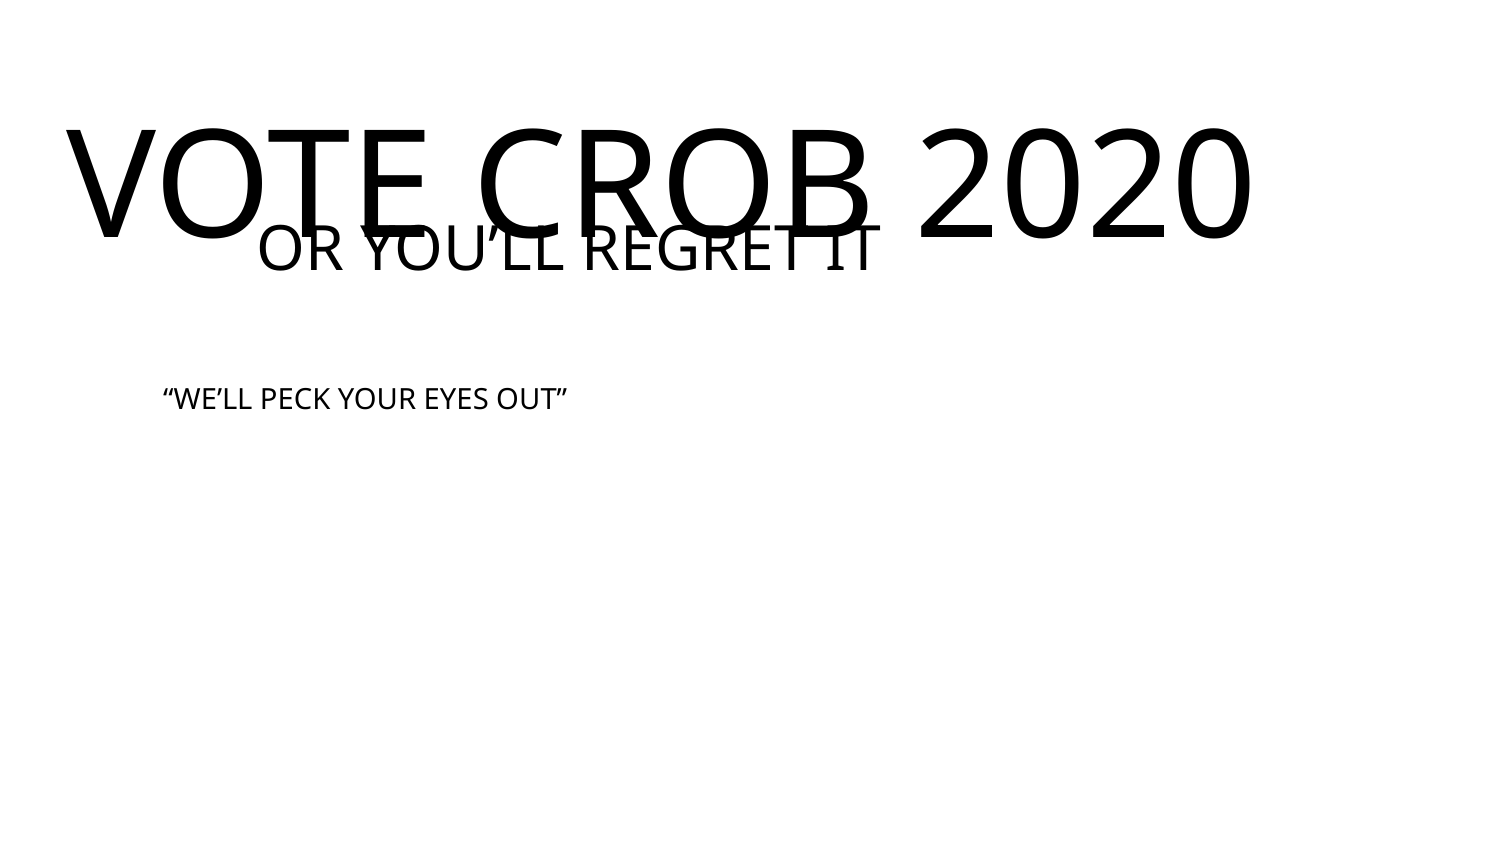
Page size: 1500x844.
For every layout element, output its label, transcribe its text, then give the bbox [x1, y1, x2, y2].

text_box “WE’LL PECK YOUR EYES OUT” [148, 365, 1352, 506]
title VOTE CROB 2020 [51, 72, 1449, 167]
list OR YOU’LL REGRET IT [241, 181, 1500, 351]
